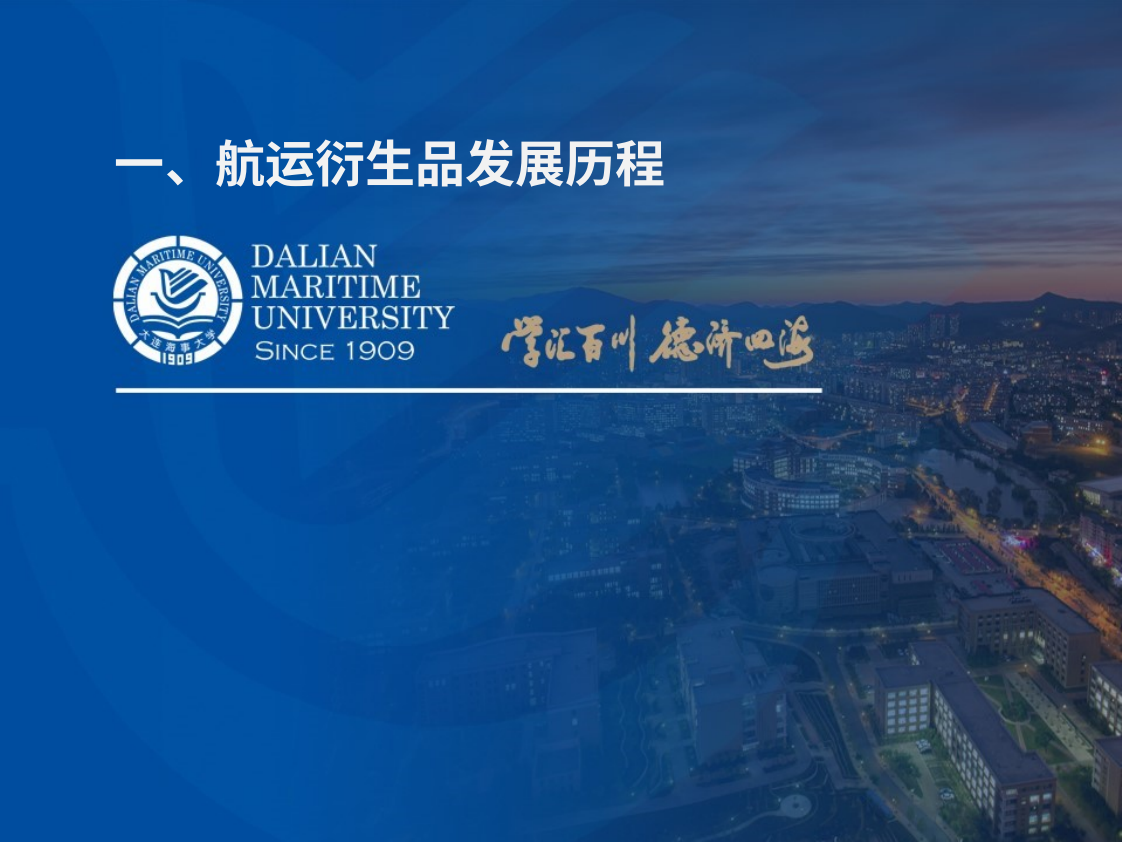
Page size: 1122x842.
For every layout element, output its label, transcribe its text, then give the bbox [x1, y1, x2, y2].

text_box 一、航运衍生品发展历程 [100, 125, 1022, 201]
picture [0, 0, 1122, 842]
